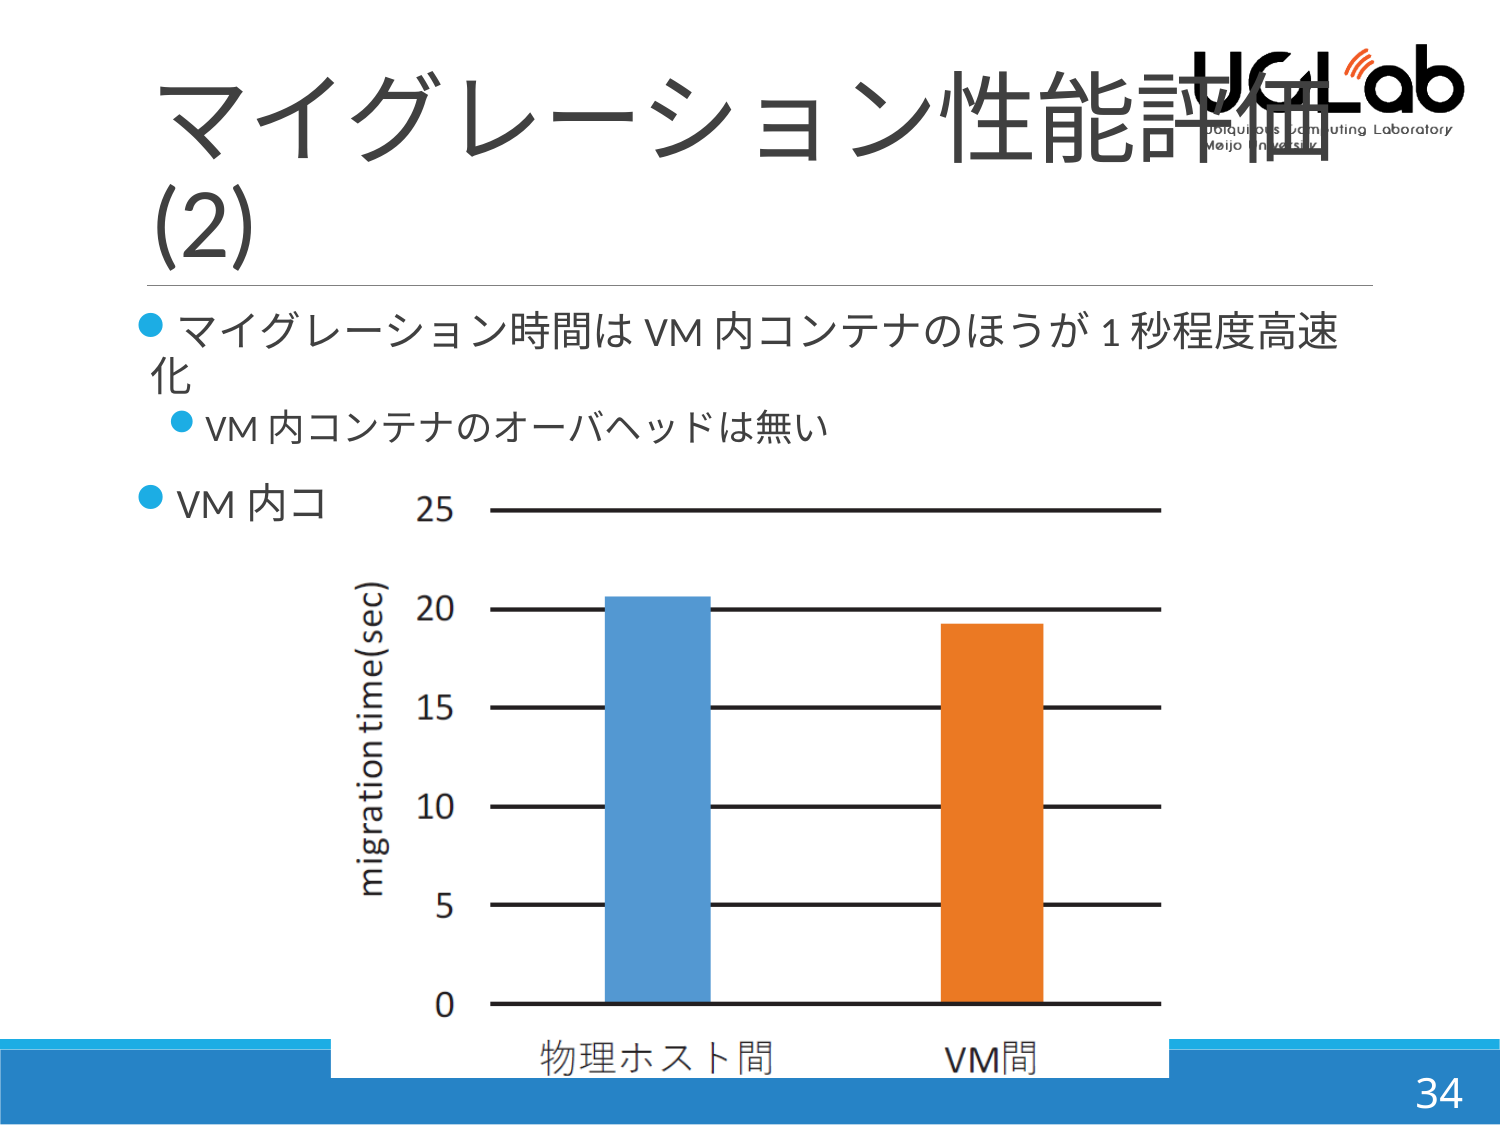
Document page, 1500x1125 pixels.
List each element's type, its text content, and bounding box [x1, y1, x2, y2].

title マイグレーション性能評価(2) [135, 47, 1373, 285]
picture [1188, 41, 1467, 152]
slide_number 34 [1400, 1059, 1489, 1120]
list マイグレーション時間はVM内コンテナのほうが1秒程度高速化 VM内コンテナのオーバヘッドは無い VM内コンテナのダウンタイムは5.6秒 [135, 302, 1373, 963]
picture [330, 482, 1170, 1079]
